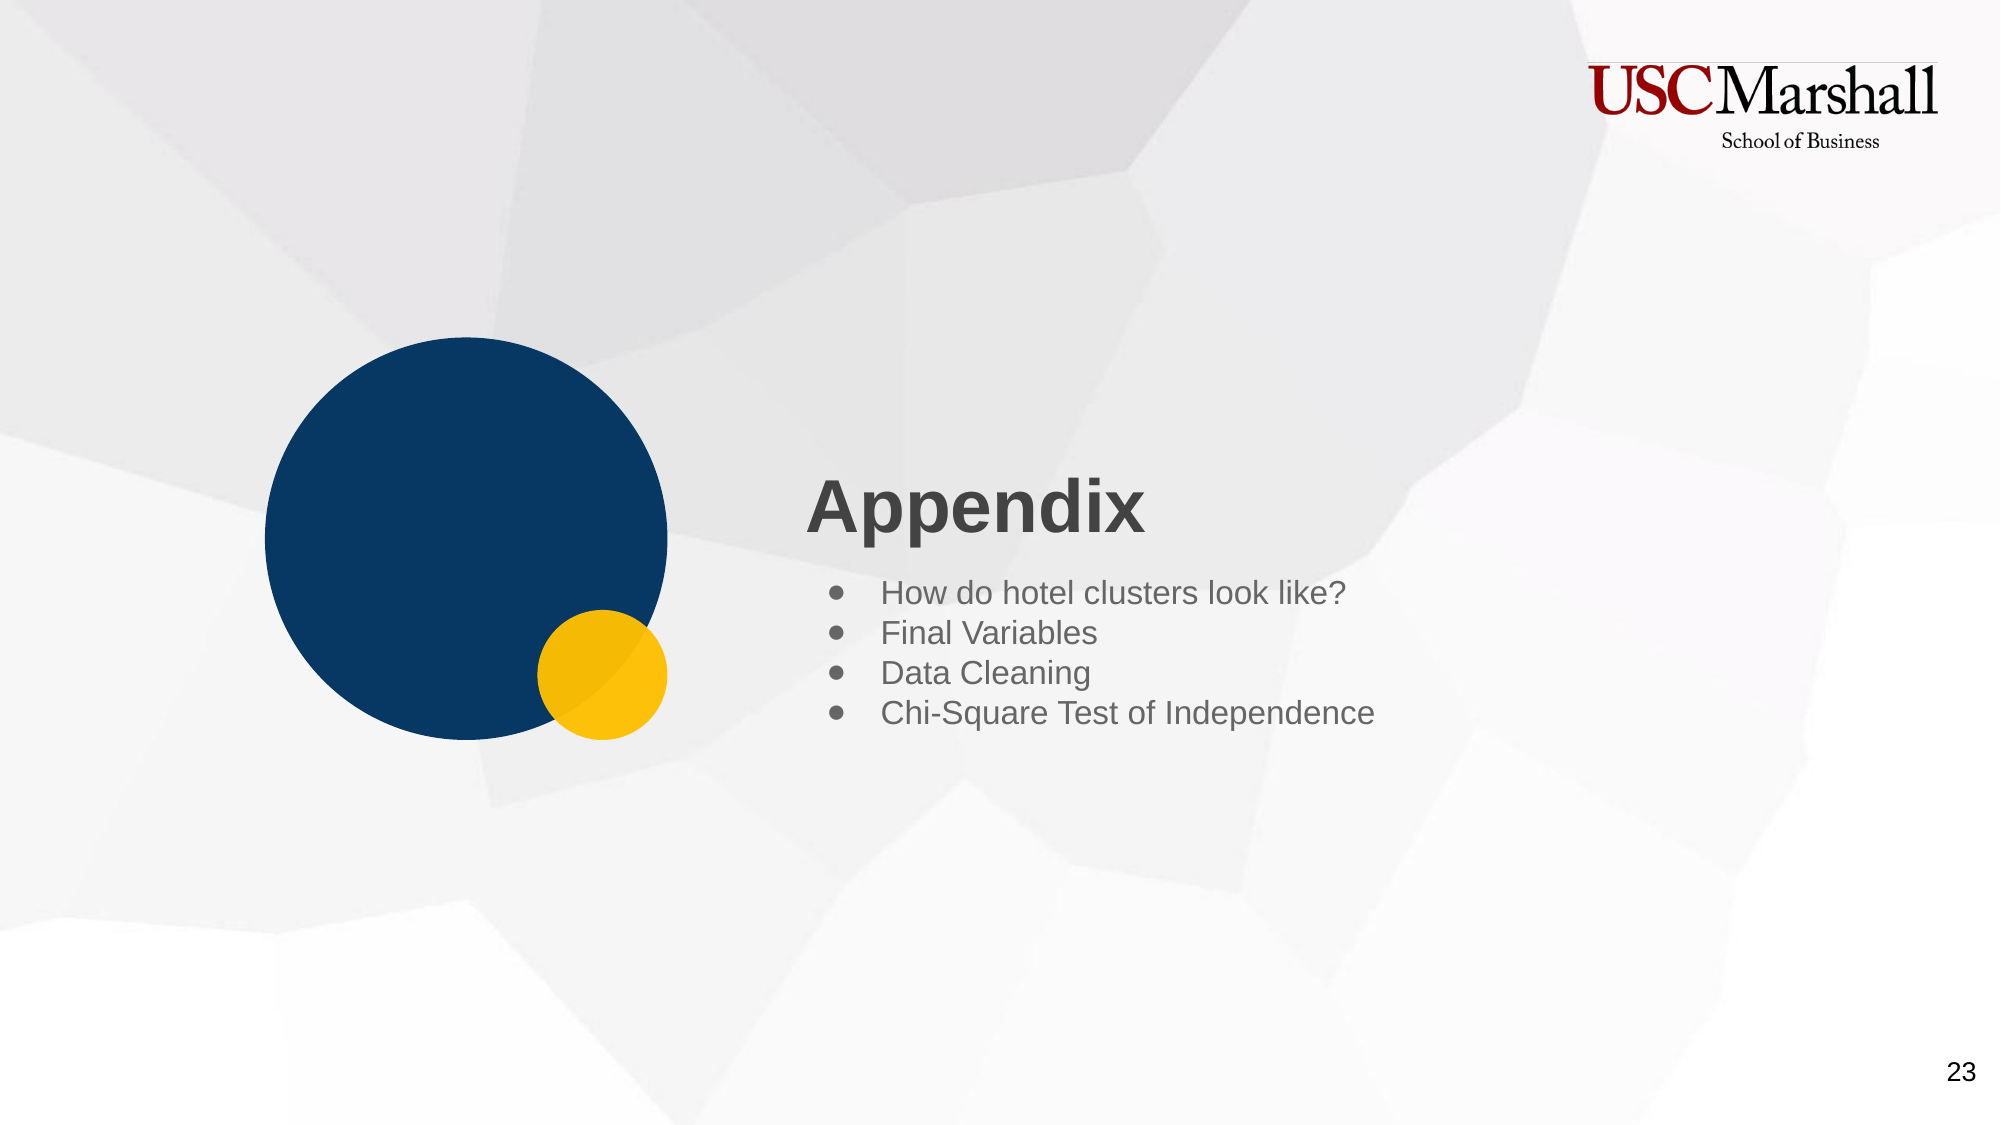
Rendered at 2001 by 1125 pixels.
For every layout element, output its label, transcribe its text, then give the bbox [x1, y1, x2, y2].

text_box [264, 337, 668, 740]
text_box [537, 609, 668, 740]
text_box How do hotel clusters look like? Final Variables Data Cleaning Chi-Square Test of Independence [790, 556, 1762, 736]
slide_number ‹#› [1871, 1038, 1992, 1125]
text_box Appendix [790, 449, 1920, 516]
picture [0, 0, 2001, 1125]
